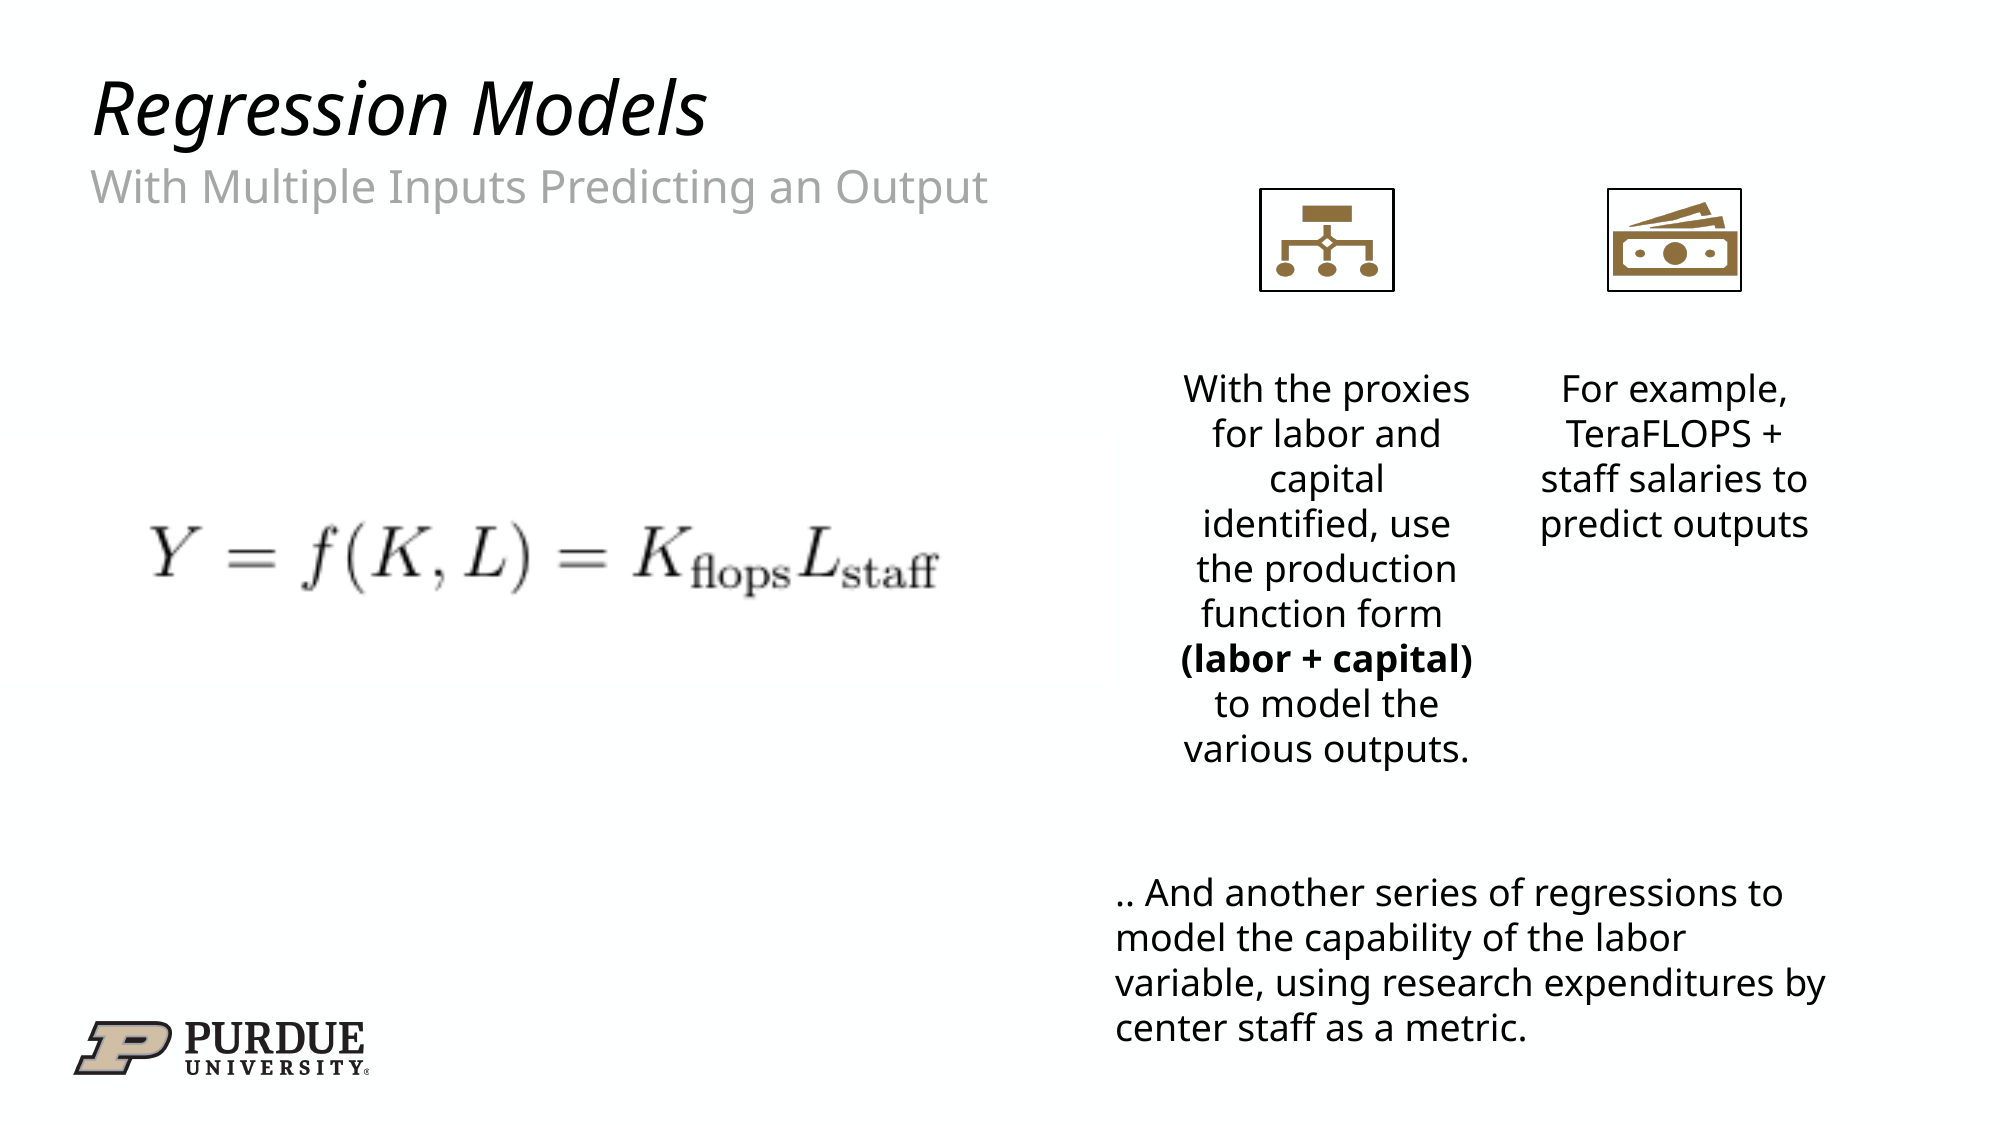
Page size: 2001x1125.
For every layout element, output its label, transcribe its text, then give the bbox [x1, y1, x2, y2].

list With Multiple Inputs Predicting an Output [75, 156, 1925, 217]
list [0, 440, 1114, 685]
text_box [1179, 189, 1823, 961]
title Regression Models [76, 63, 1925, 156]
text_box .. And another series of regressions to model the capability of the labor variable, using research expenditures by center staff as a metric. [1100, 861, 1850, 1057]
